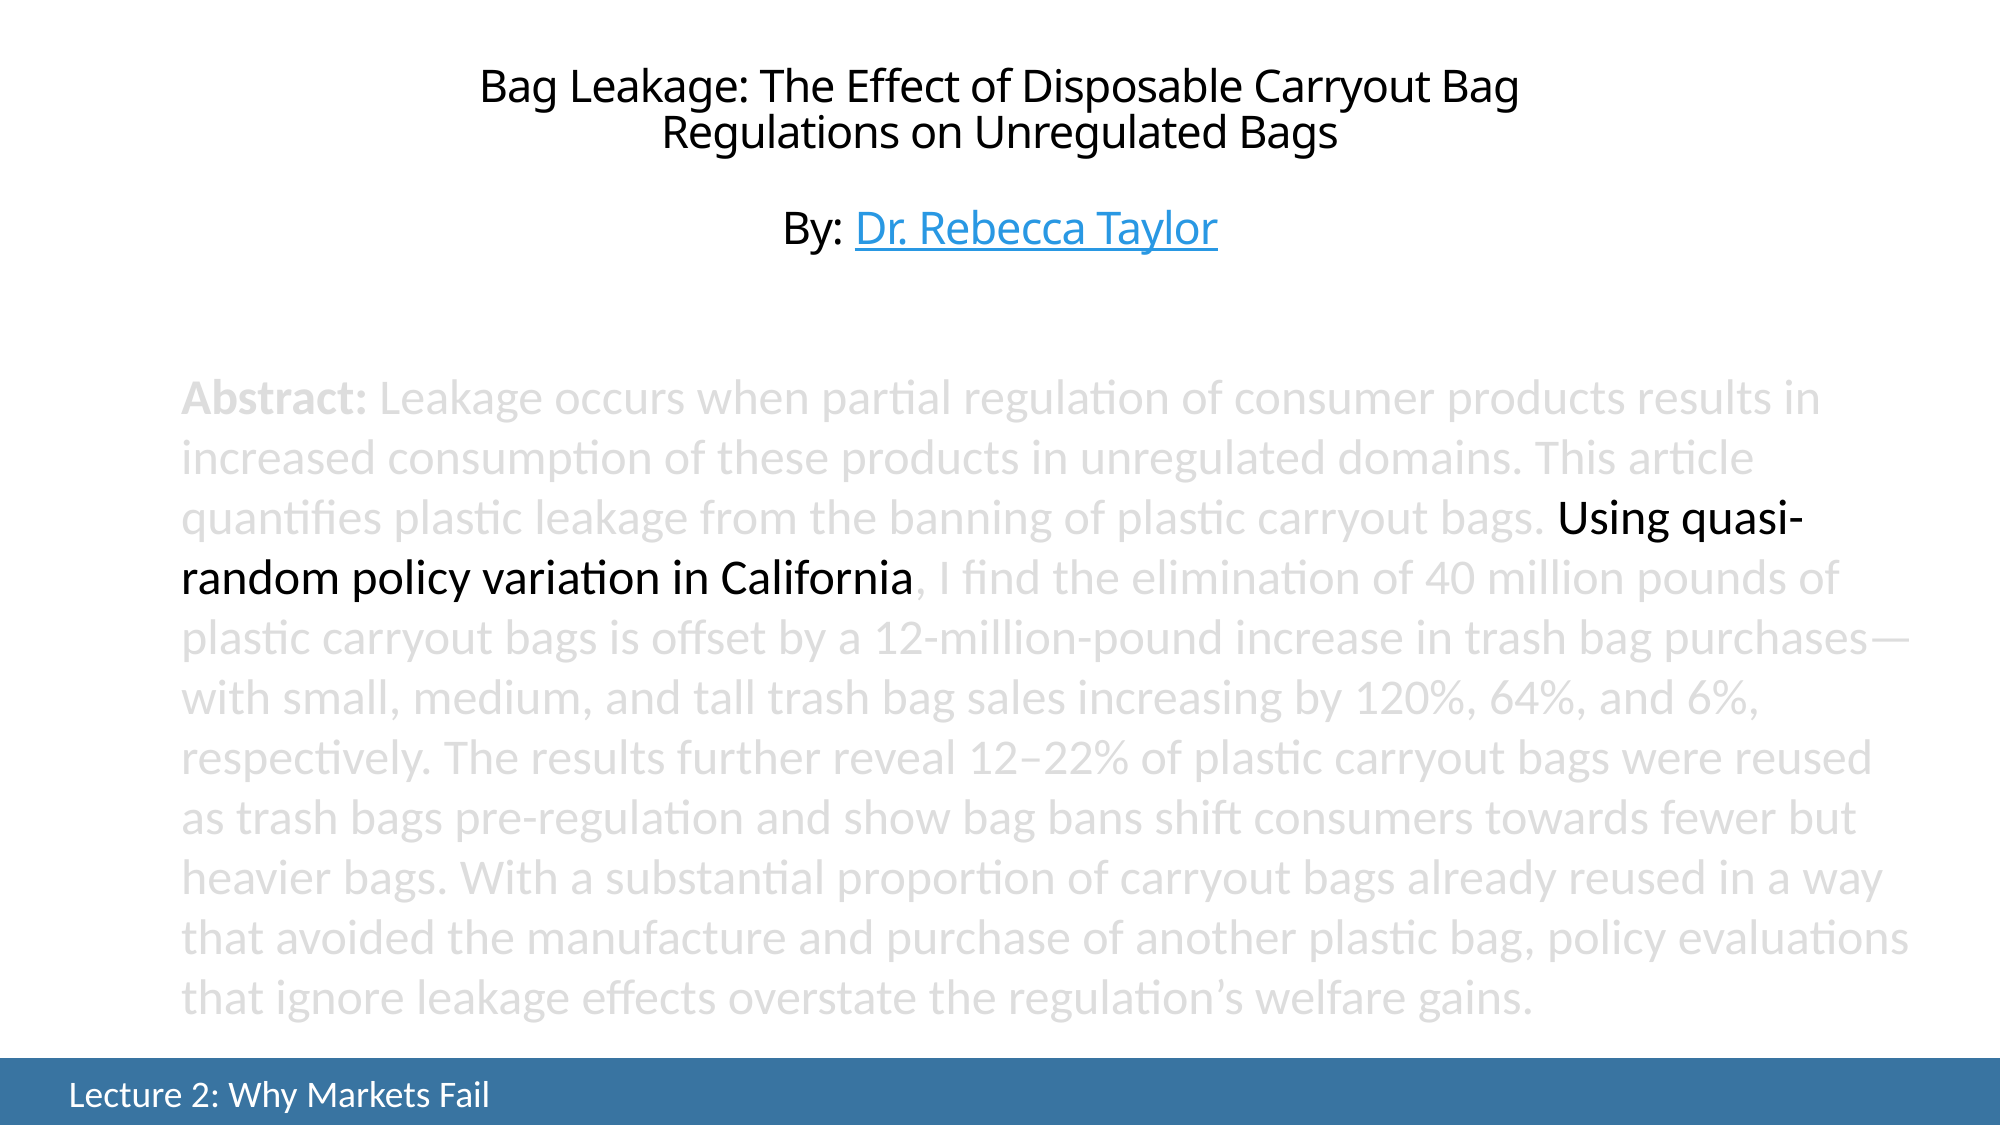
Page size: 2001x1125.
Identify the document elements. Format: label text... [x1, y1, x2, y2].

text_box Abstract: Leakage occurs when partial regulation of consumer products results in increased consumption of these products in unregulated domains. This article quantifies plastic leakage from the banning of plastic carryout bags. Using quasi-random policy variation in California, I find the elimination of 40 million pounds of plastic carryout bags is offset by a 12-million-pound increase in trash bag purchases—with small, medium, and tall trash bag sales increasing by 120%, 64%, and 6%, respectively. The results further reveal 12–22% of plastic carryout bags were reused as trash bags pre-regulation and show bag bans shift consumers towards fewer but heavier bags. With a substantial proportion of carryout bags already reused in a way that avoided the manufacture and purchase of another plastic bag, policy evaluations that ignore leakage effects overstate the regulation’s welfare gains. [91, 307, 1937, 1033]
text_box Bag Leakage: The Effect of Disposable Carryout Bag Regulations on Unregulated Bags By: Dr. Rebecca Taylor [374, 56, 1625, 263]
